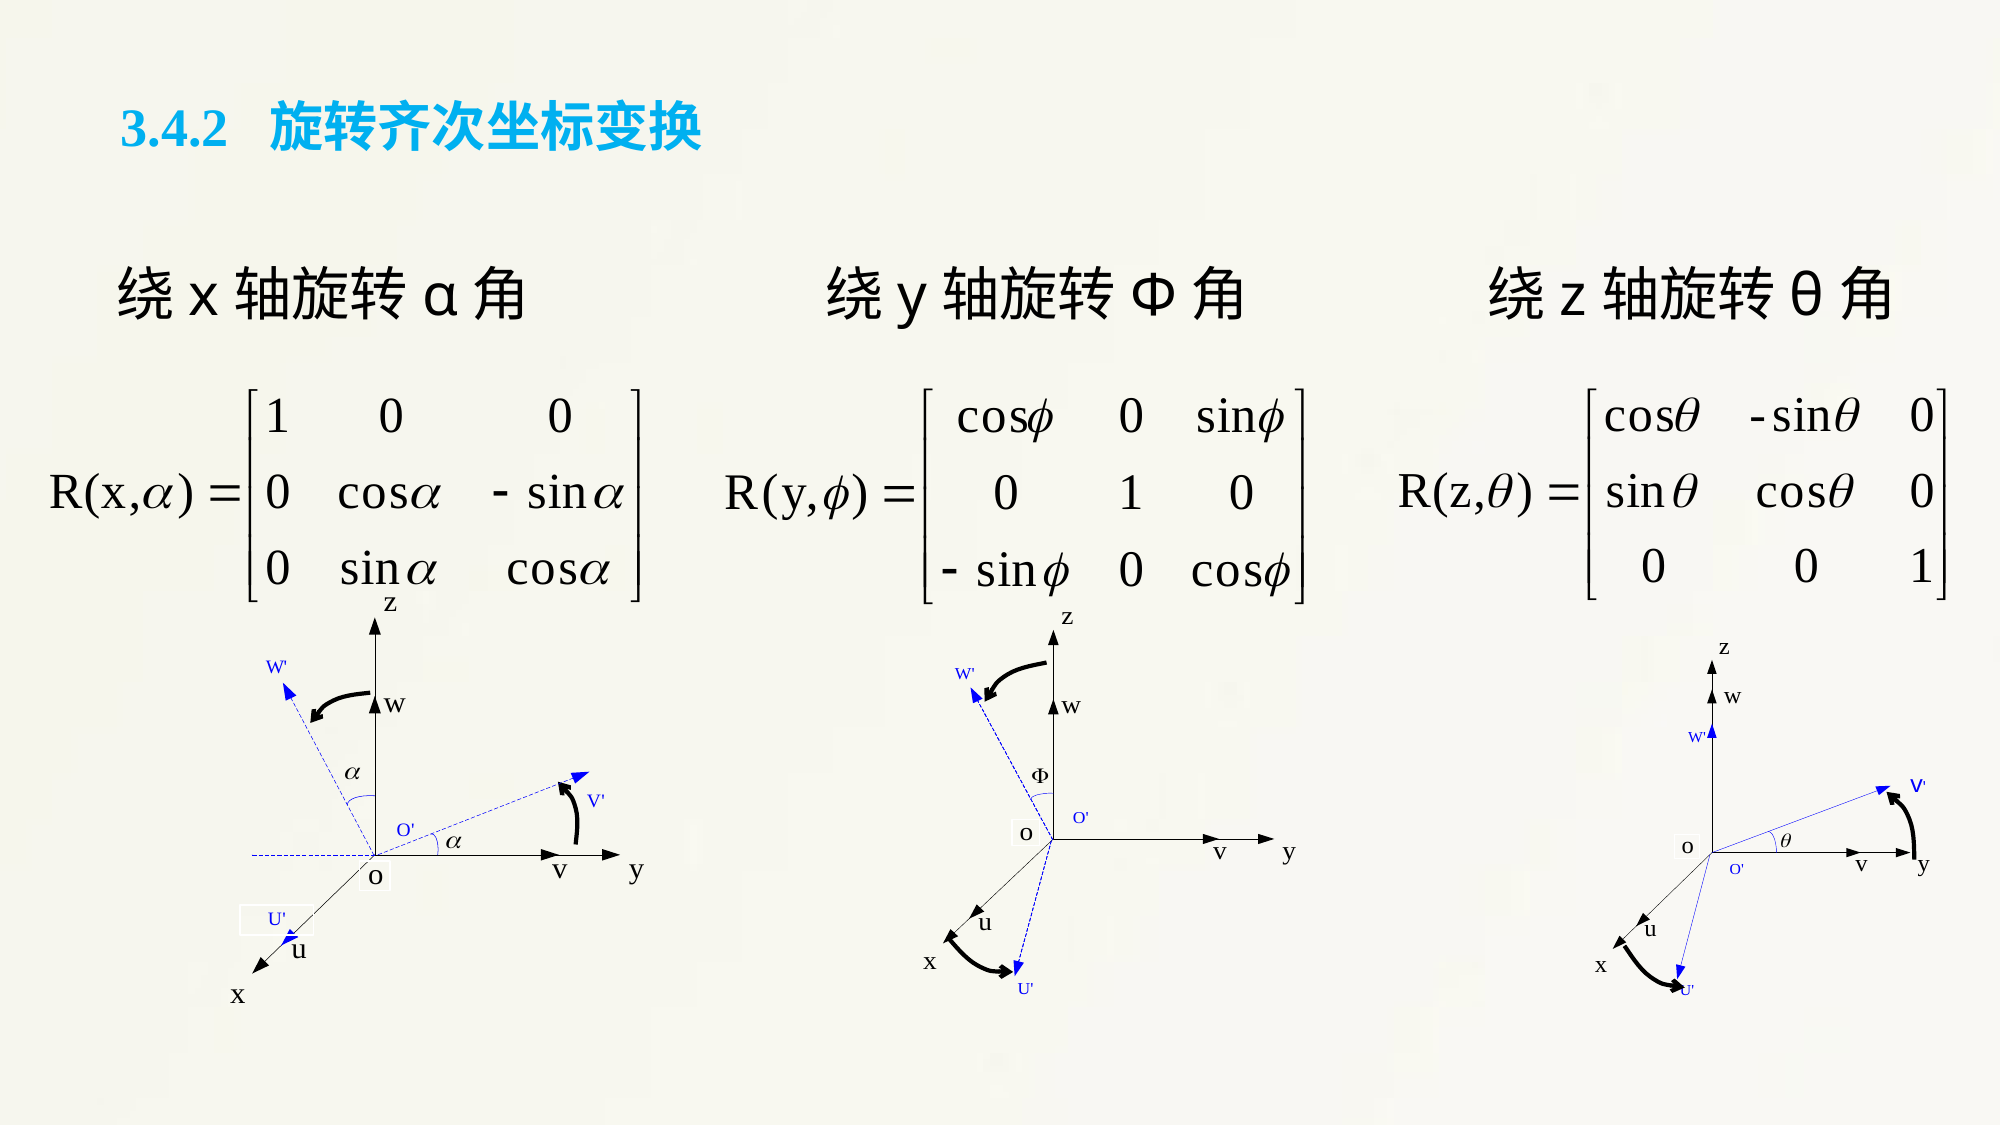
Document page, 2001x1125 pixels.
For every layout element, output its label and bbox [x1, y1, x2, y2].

picture [0, 0, 2000, 1125]
text_box [40, 377, 659, 615]
text_box [196, 563, 673, 1030]
text_box [716, 376, 1323, 617]
text_box [1592, 627, 1933, 1003]
text_box [920, 595, 1299, 1002]
text_box [1364, 377, 1966, 613]
